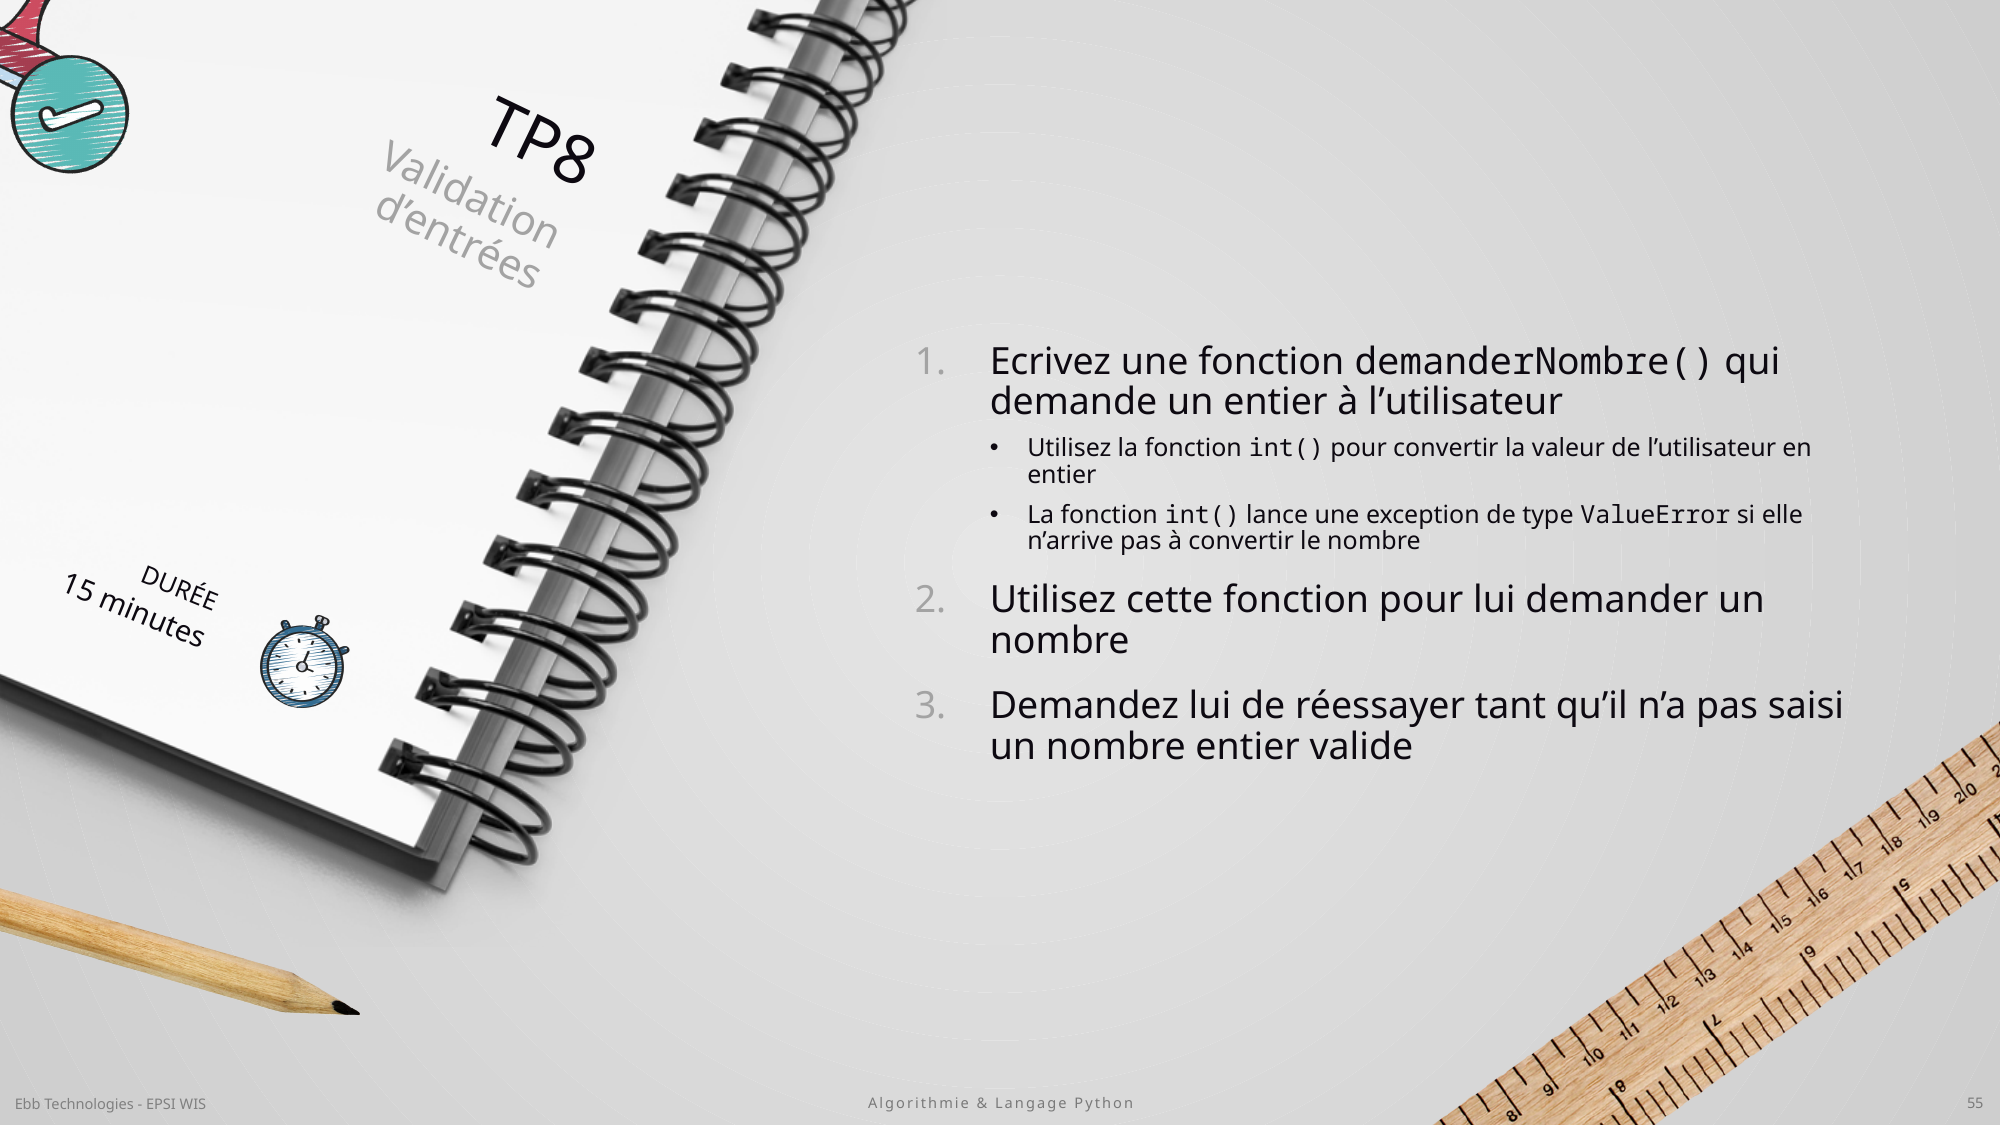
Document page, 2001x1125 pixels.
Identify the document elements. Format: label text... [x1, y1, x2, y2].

slide_number 55 [1599, 1083, 1999, 1124]
picture [0, 0, 947, 1125]
list TP8 [193, 0, 624, 217]
picture [1171, 479, 2000, 1125]
list Ecrivez une fonction demanderNombre() qui demande un entier à l’utilisateur Utilisez la fonction int() pour convertir la valeur de l’utilisateur en entier La fonction int() lance une exception de type ValueError si elle n’arrive pas à convertir le nombre Utilisez cette fonction pour lui demander un nombre Demandez lui de réessayer tant qu’il n’a pas saisi un nombre entier valide [900, 101, 1896, 1008]
list 15 minutes [25, 549, 227, 669]
list Validation d’entrées [236, 78, 586, 339]
